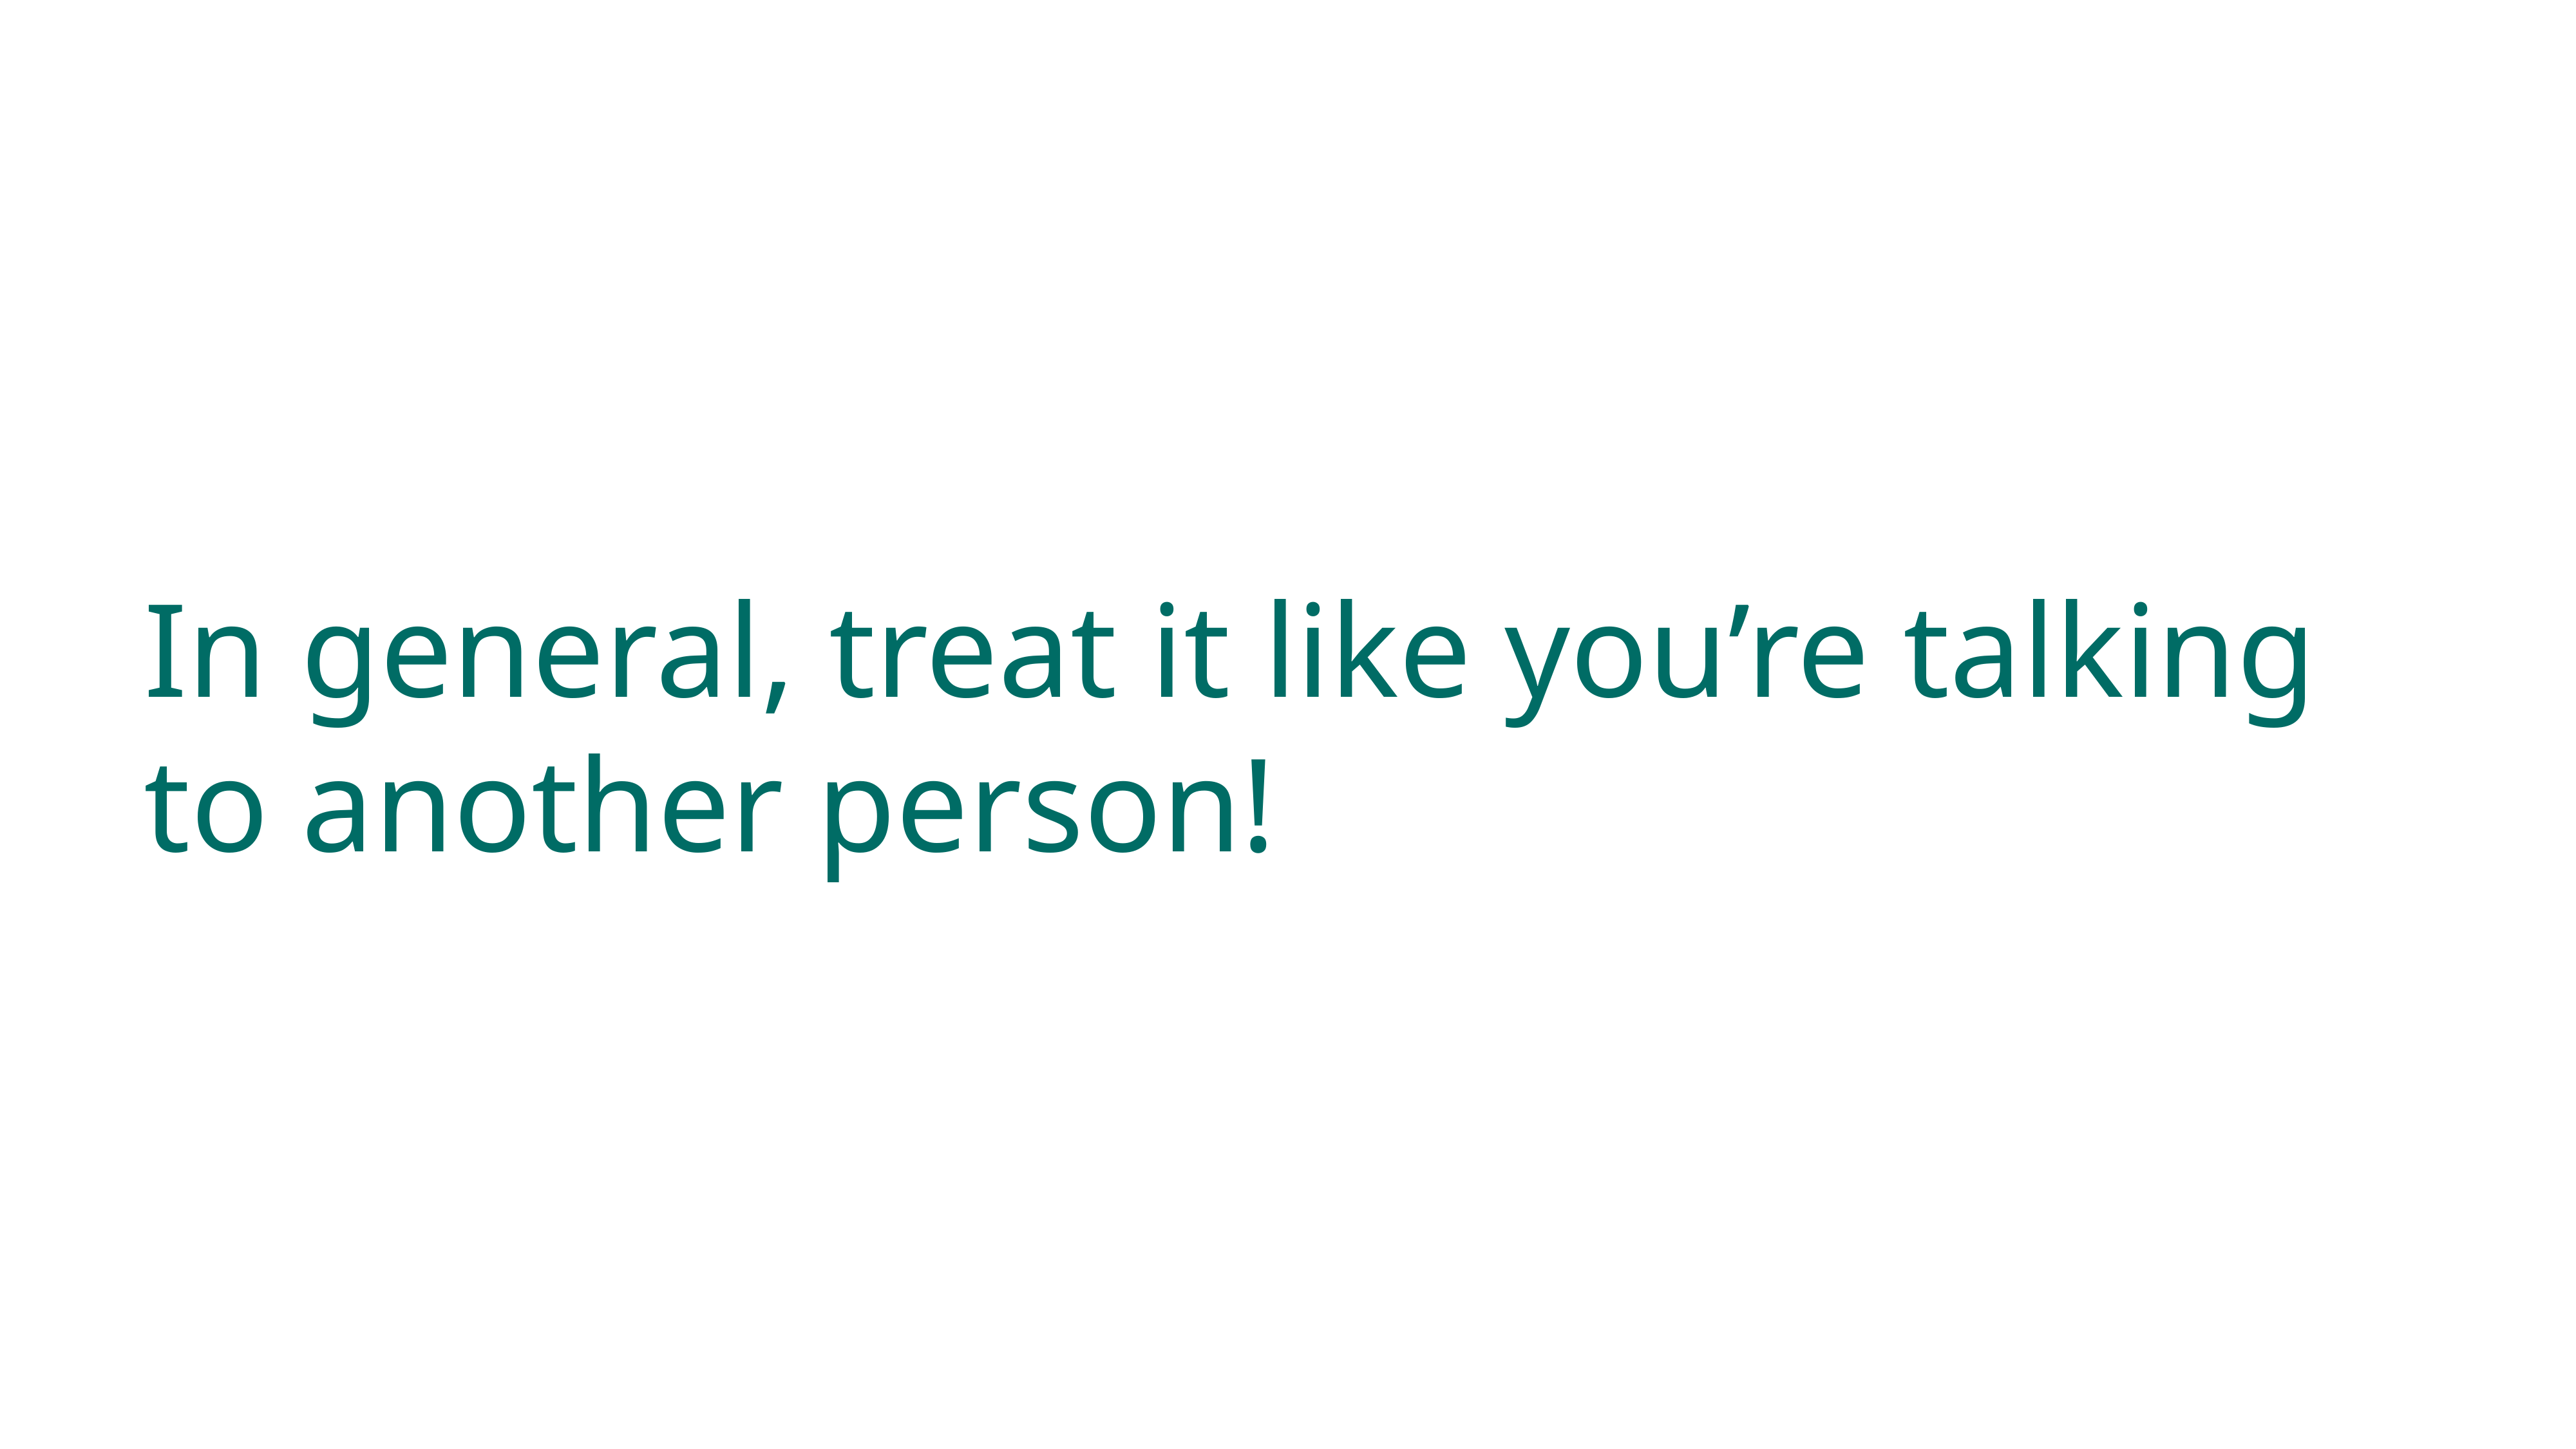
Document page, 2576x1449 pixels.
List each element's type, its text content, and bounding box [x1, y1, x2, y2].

text_box In general, treat it like you’re talking to another person! [118, 542, 2442, 904]
